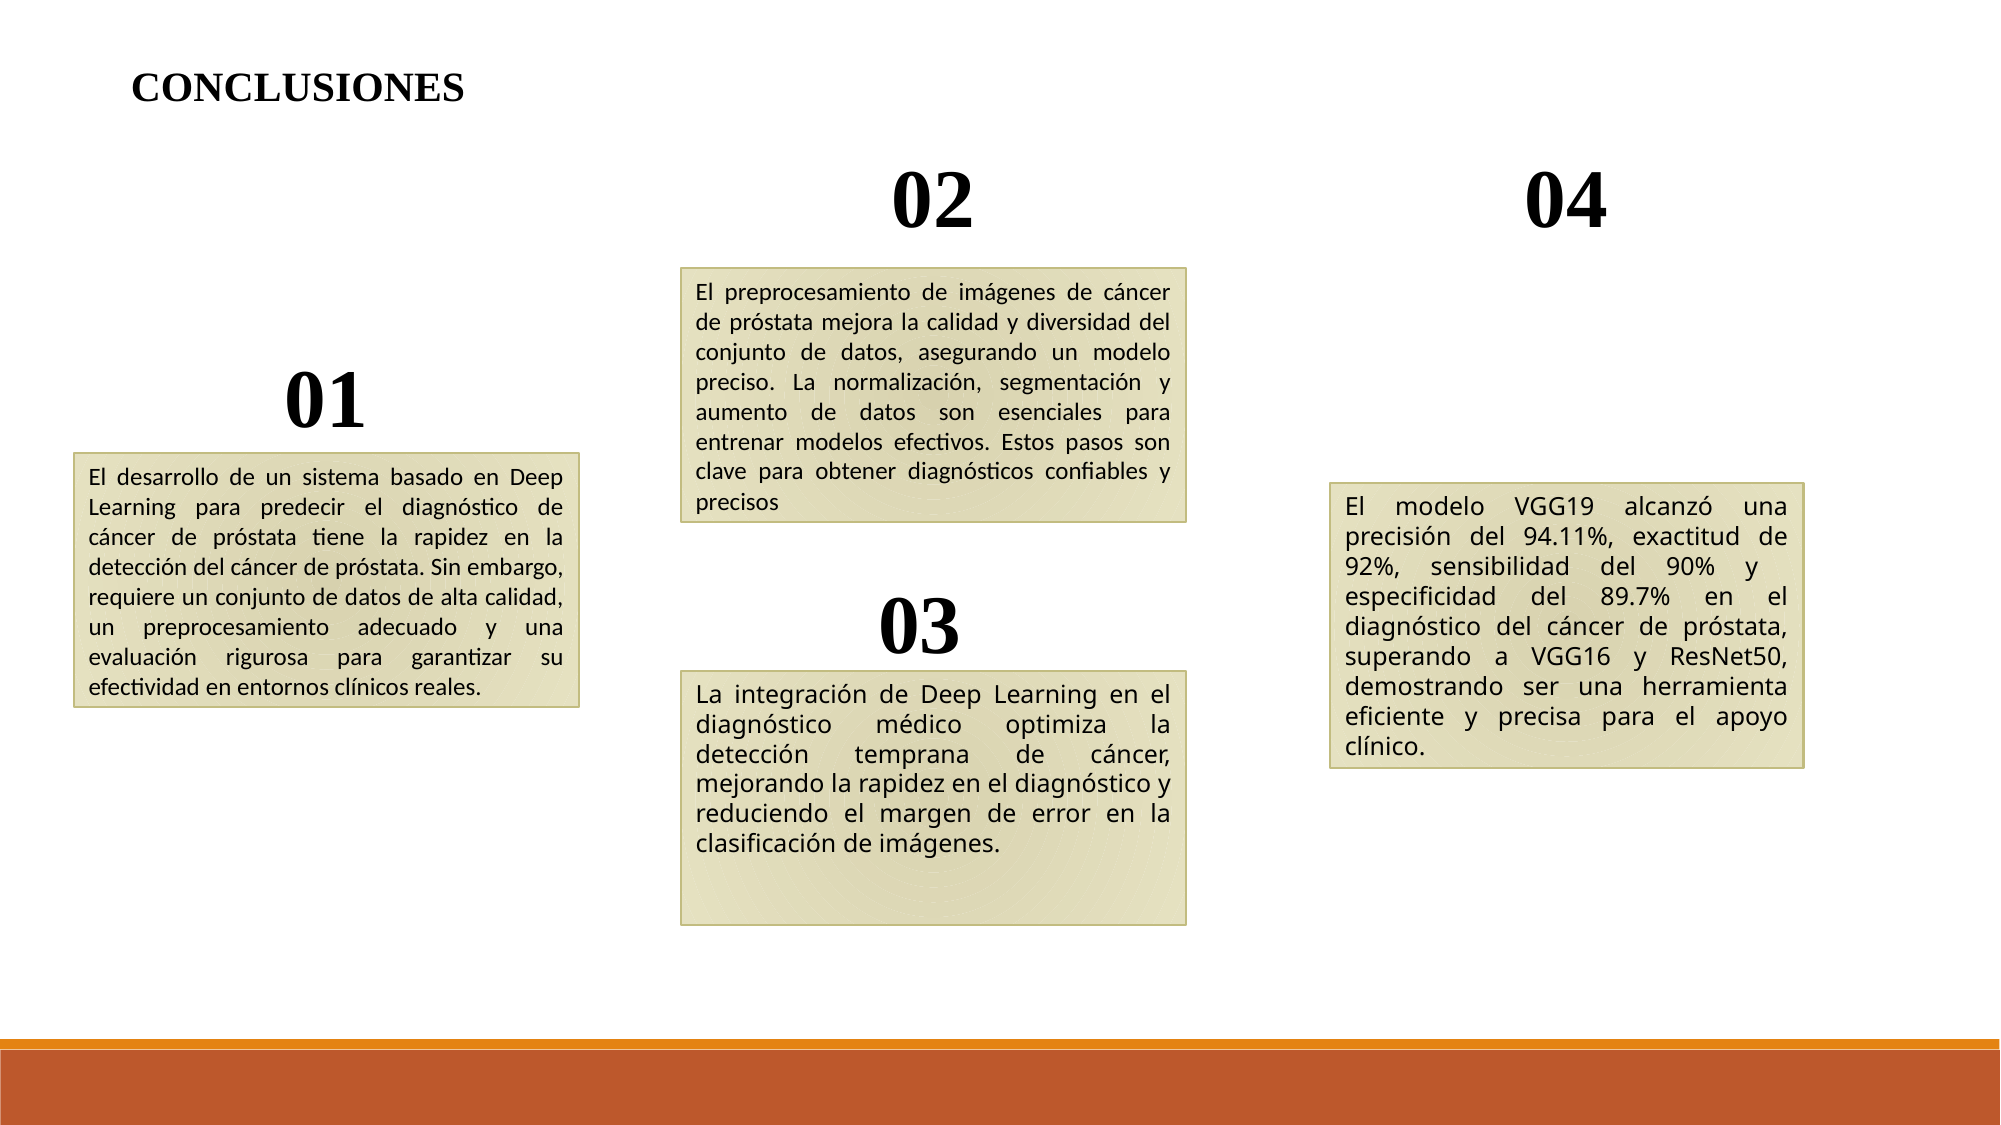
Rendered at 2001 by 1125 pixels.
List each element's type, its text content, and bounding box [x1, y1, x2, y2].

text_box 03 [863, 562, 977, 678]
text_box El desarrollo de un sistema basado en Deep Learning para predecir el diagnóstico de cáncer de próstata tiene la rapidez en la detección del cáncer de próstata. Sin embargo, requiere un conjunto de datos de alta calidad, un preprocesamiento adecuado y una evaluación rigurosa para garantizar su efectividad en entornos clínicos reales. [73, 452, 580, 708]
text_box 01 [269, 336, 384, 452]
text_box El preprocesamiento de imágenes de cáncer de próstata mejora la calidad y diversidad del conjunto de datos, asegurando un modelo preciso. La normalización, segmentación y aumento de datos son esenciales para entrenar modelos efectivos. Estos pasos son clave para obtener diagnósticos confiables y precisos [680, 267, 1187, 523]
text_box La integración de Deep Learning en el diagnóstico médico optimiza la detección temprana de cáncer, mejorando la rapidez en el diagnóstico y reduciendo el margen de error en la clasificación de imágenes. [680, 670, 1187, 926]
text_box CONCLUSIONES [116, 52, 481, 118]
text_box 04 [1510, 137, 1624, 252]
text_box El modelo VGG19 alcanzó una precisión del 94.11%, exactitud de 92%, sensibilidad del 90% y especificidad del 89.7% en el diagnóstico del cáncer de próstata, superando a VGG16 y ResNet50, demostrando ser una herramienta eficiente y precisa para el apoyo clínico. [1329, 482, 1805, 769]
text_box 02 [877, 137, 991, 252]
